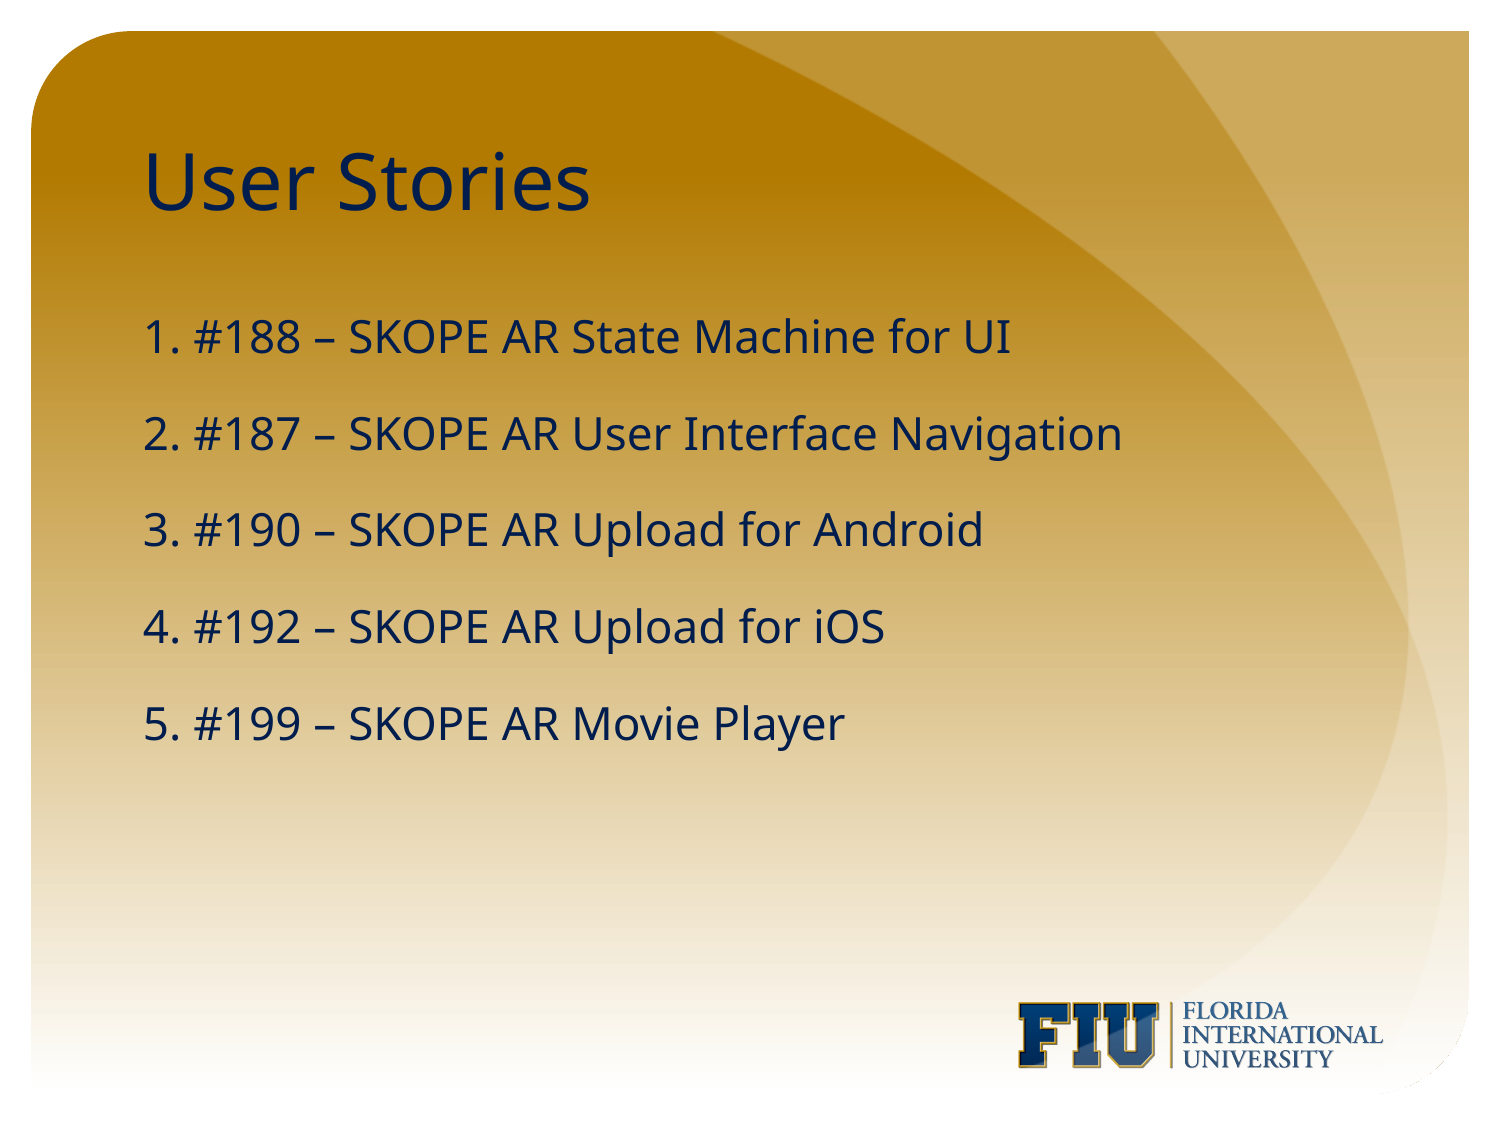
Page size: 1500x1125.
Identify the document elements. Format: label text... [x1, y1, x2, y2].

picture [24, 30, 1473, 1094]
title User Stories [127, 62, 1372, 234]
list 1. #188 – SKOPE AR State Machine for UI 2. #187 – SKOPE AR User Interface Navigation 3. #190 – SKOPE AR Upload for Android 4. #192 – SKOPE AR Upload for iOS 5. #199 – SKOPE AR Movie Player [127, 299, 1372, 991]
